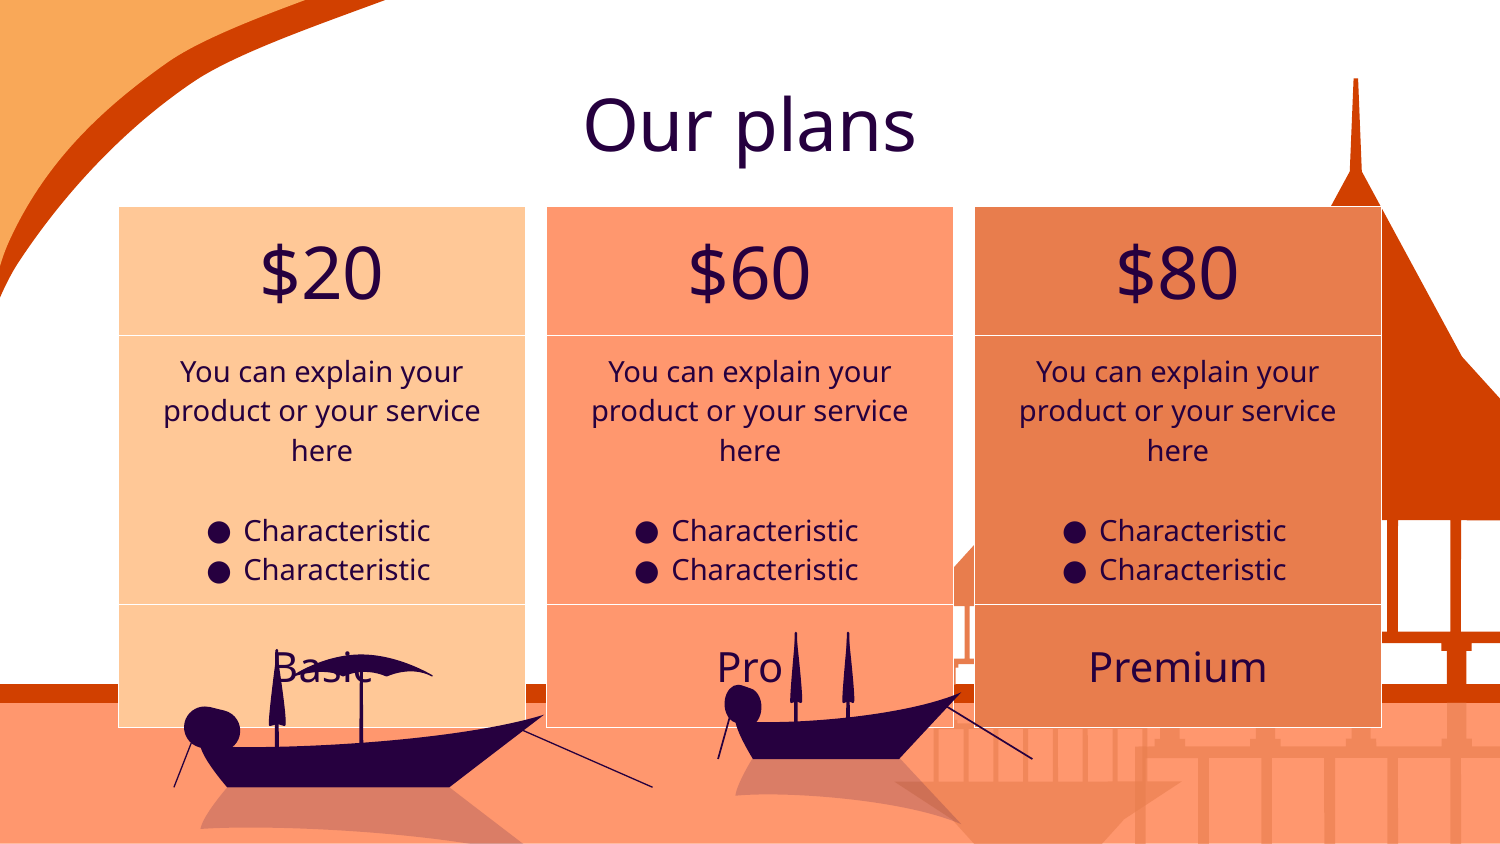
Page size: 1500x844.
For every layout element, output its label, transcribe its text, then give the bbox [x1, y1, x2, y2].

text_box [717, 631, 1033, 825]
title Our plans [116, 63, 1383, 75]
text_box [0, 78, 1500, 844]
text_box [173, 648, 653, 844]
